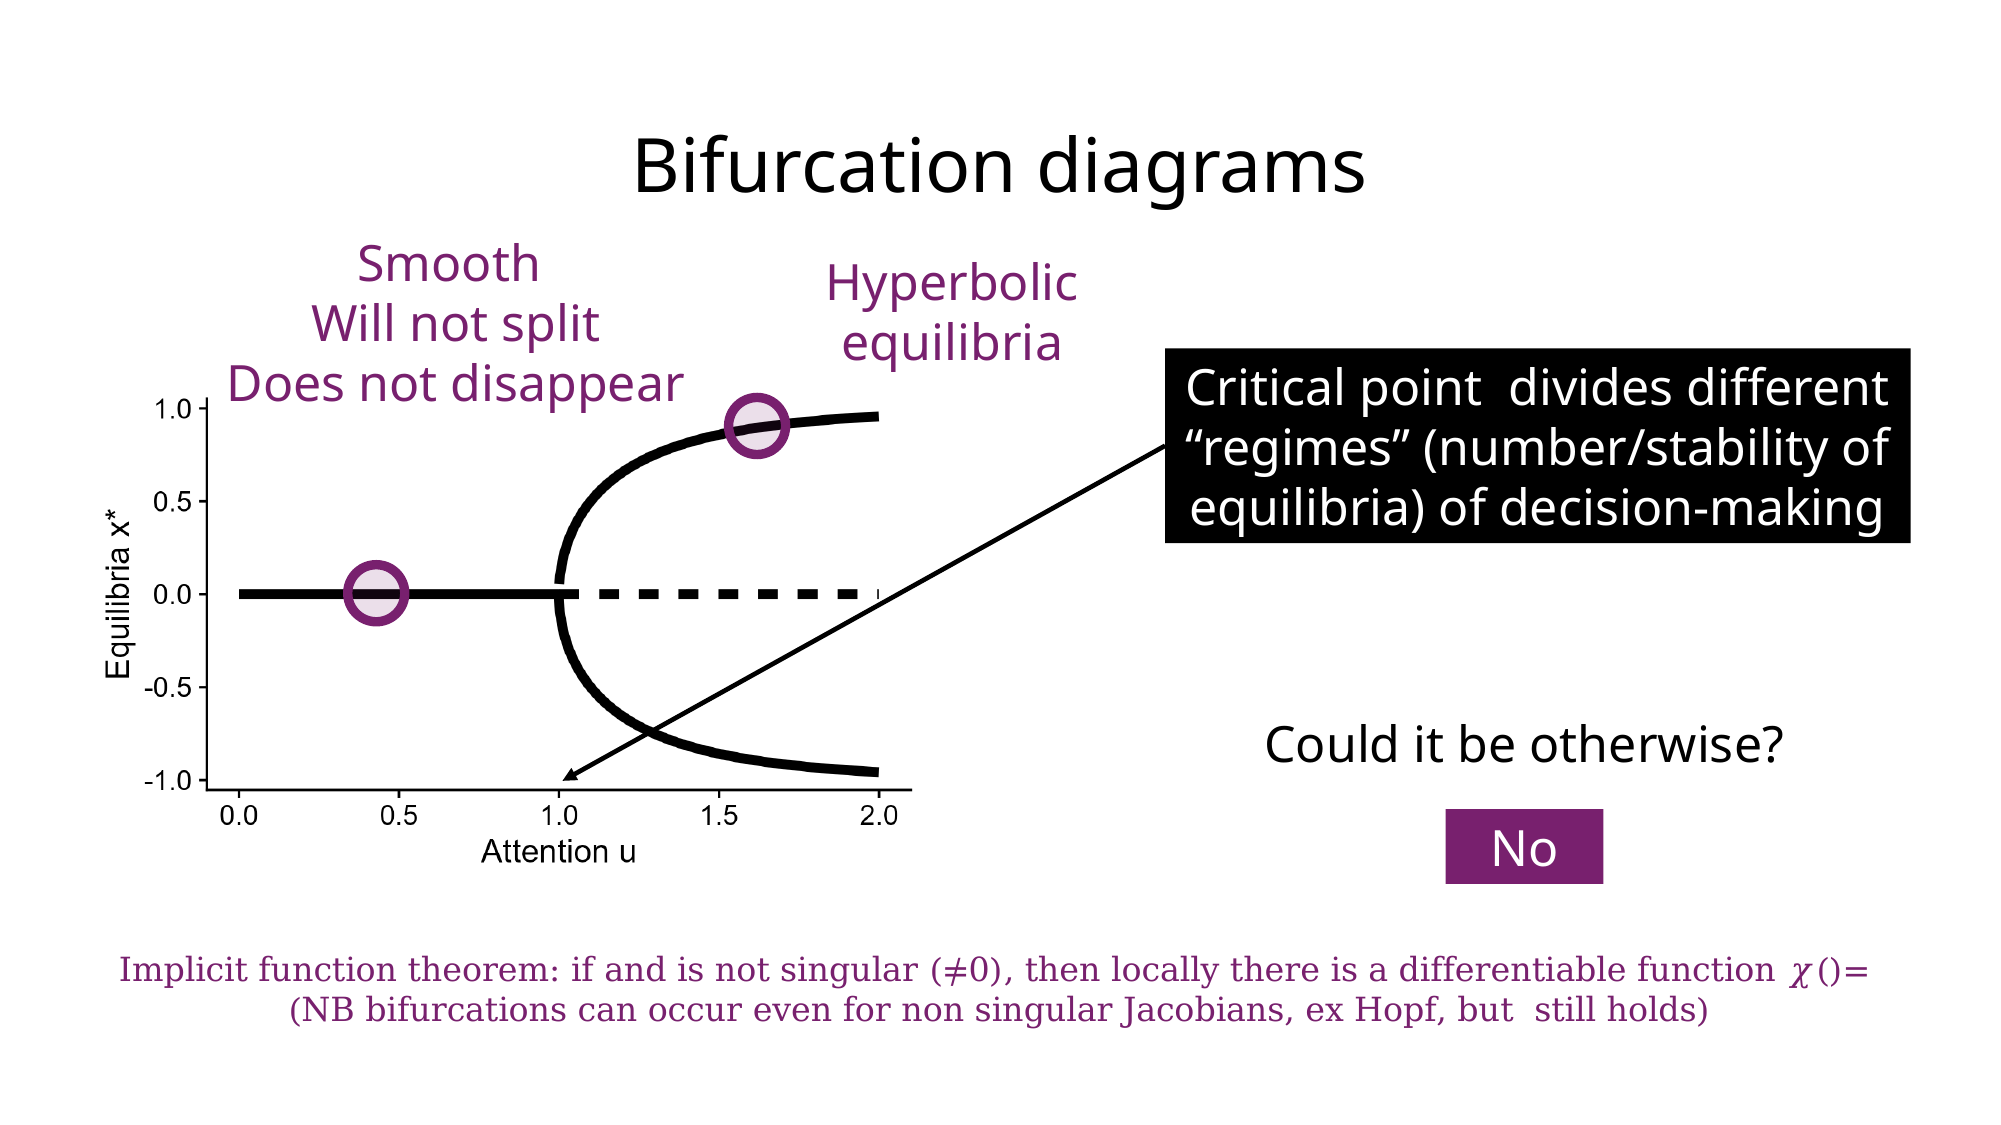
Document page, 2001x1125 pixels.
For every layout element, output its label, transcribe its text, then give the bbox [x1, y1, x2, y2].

text_box No [1445, 809, 1604, 884]
text_box Could it be otherwise? [1175, 705, 1874, 780]
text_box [561, 476, 1166, 782]
text_box Hyperbolic equilibria [739, 243, 1166, 378]
title Bifurcation diagrams [137, 59, 1863, 278]
text_box Smooth Will not split Does not disappear [154, 224, 758, 382]
picture [88, 382, 927, 886]
